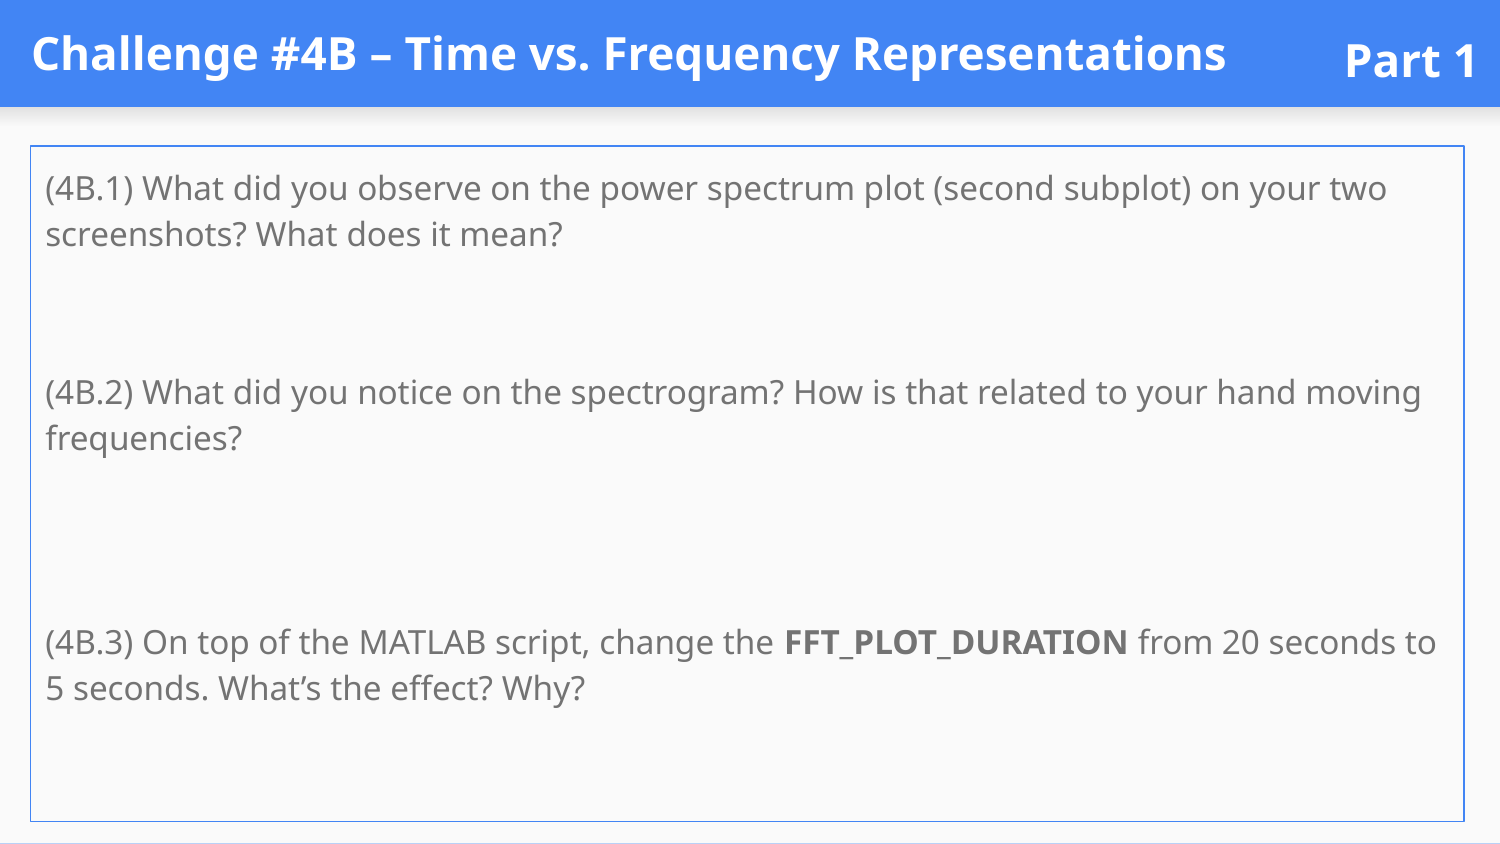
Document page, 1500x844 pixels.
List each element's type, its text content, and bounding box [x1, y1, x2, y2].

text_box (4B.1) What did you observe on the power spectrum plot (second subplot) on your two screenshots? What does it mean? (4B.2) What did you notice on the spectrogram? How is that related to your hand moving frequencies? (4B.3) On top of the MATLAB script, change the FFT_PLOT_DURATION from 20 seconds to 5 seconds. What’s the effect? Why? [30, 146, 1464, 822]
title Challenge #4B – Time vs. Frequency Representations [16, 2, 1464, 102]
title Part 1 [1328, 9, 1500, 109]
